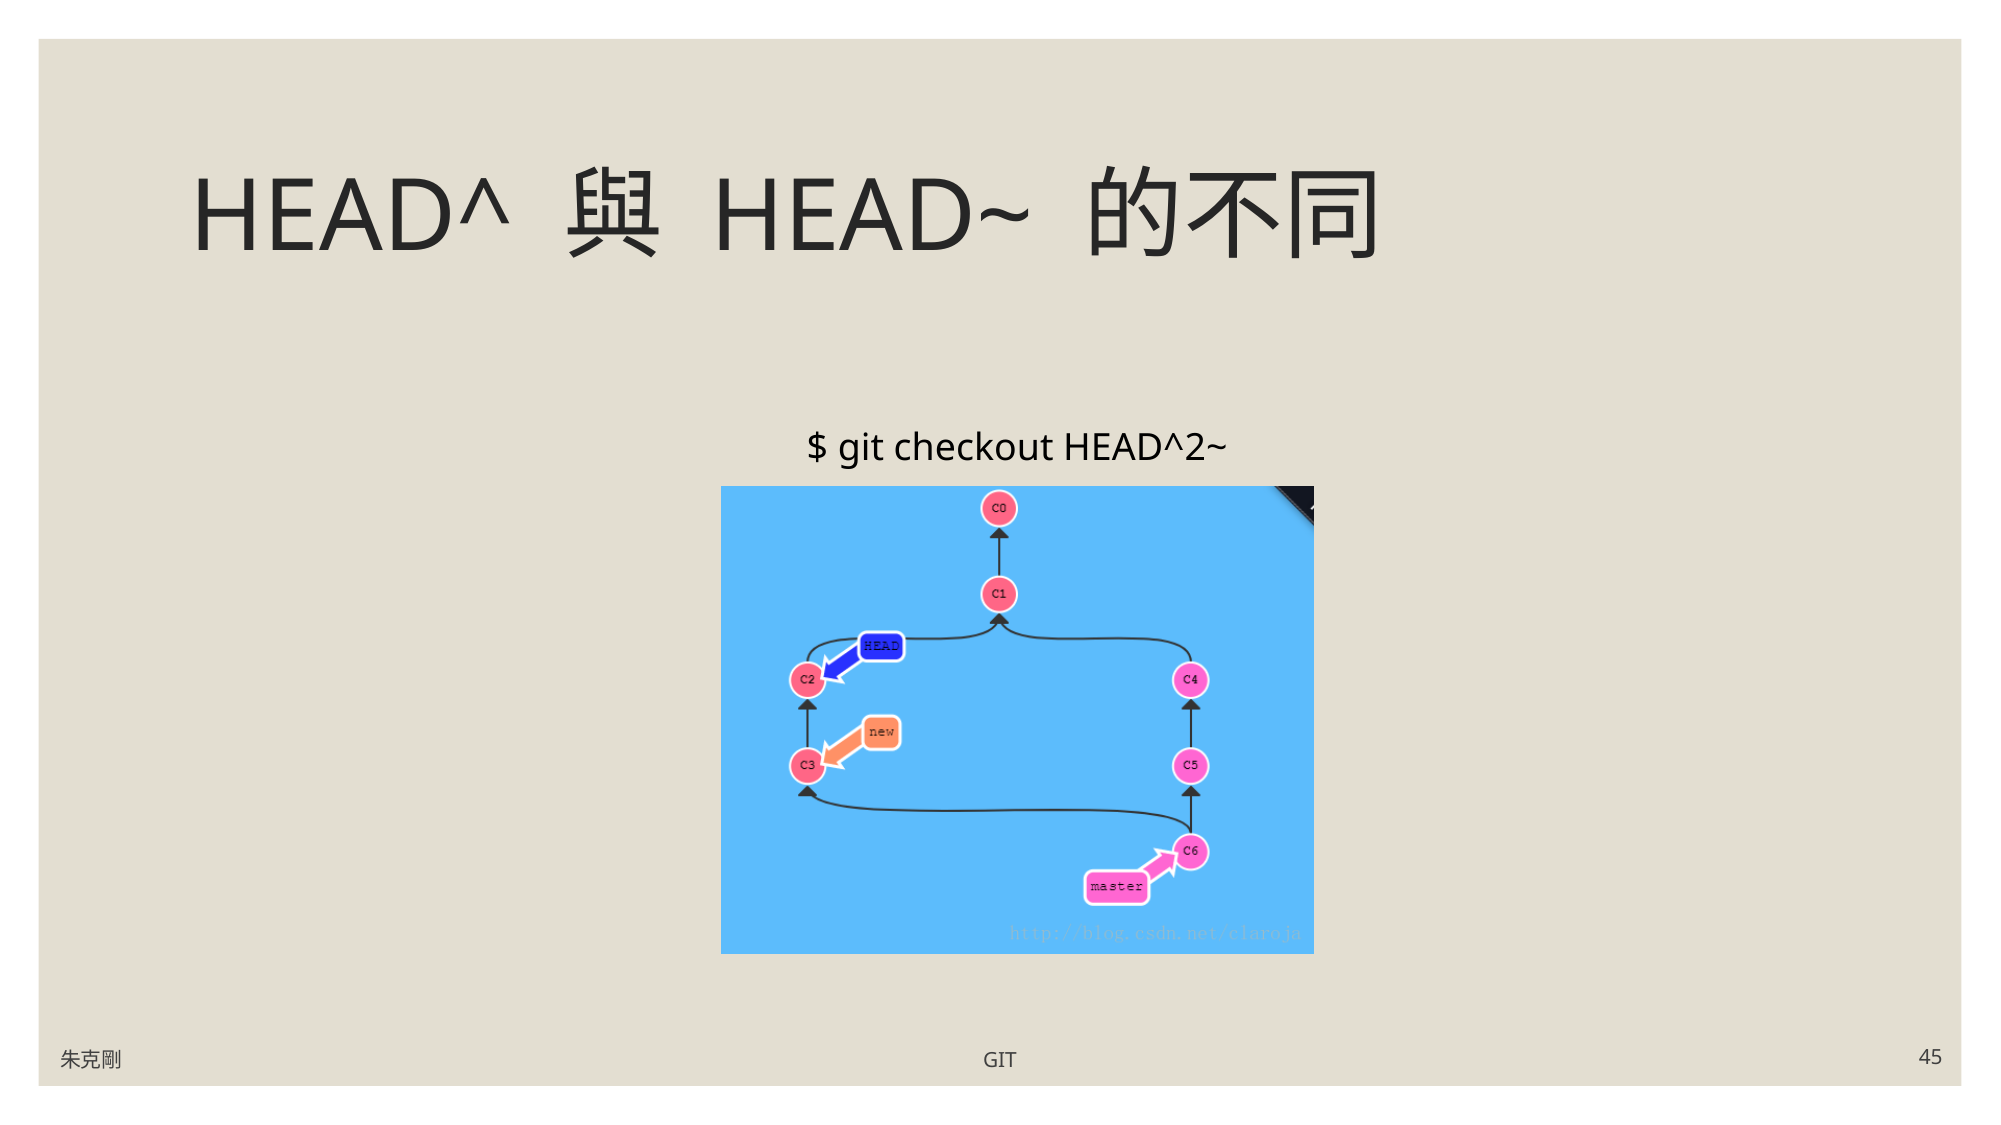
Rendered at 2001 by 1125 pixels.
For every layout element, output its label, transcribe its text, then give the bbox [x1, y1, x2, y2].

title HEAD^ 與 HEAD~ 的不同 [174, 105, 1825, 331]
text_box $ git checkout HEAD^2~ [791, 416, 1244, 476]
footer GIT [572, 1034, 1428, 1080]
slide_number 朱克剛 [45, 1034, 495, 1080]
picture [721, 486, 1314, 954]
slide_number 45 [1717, 1034, 1958, 1080]
